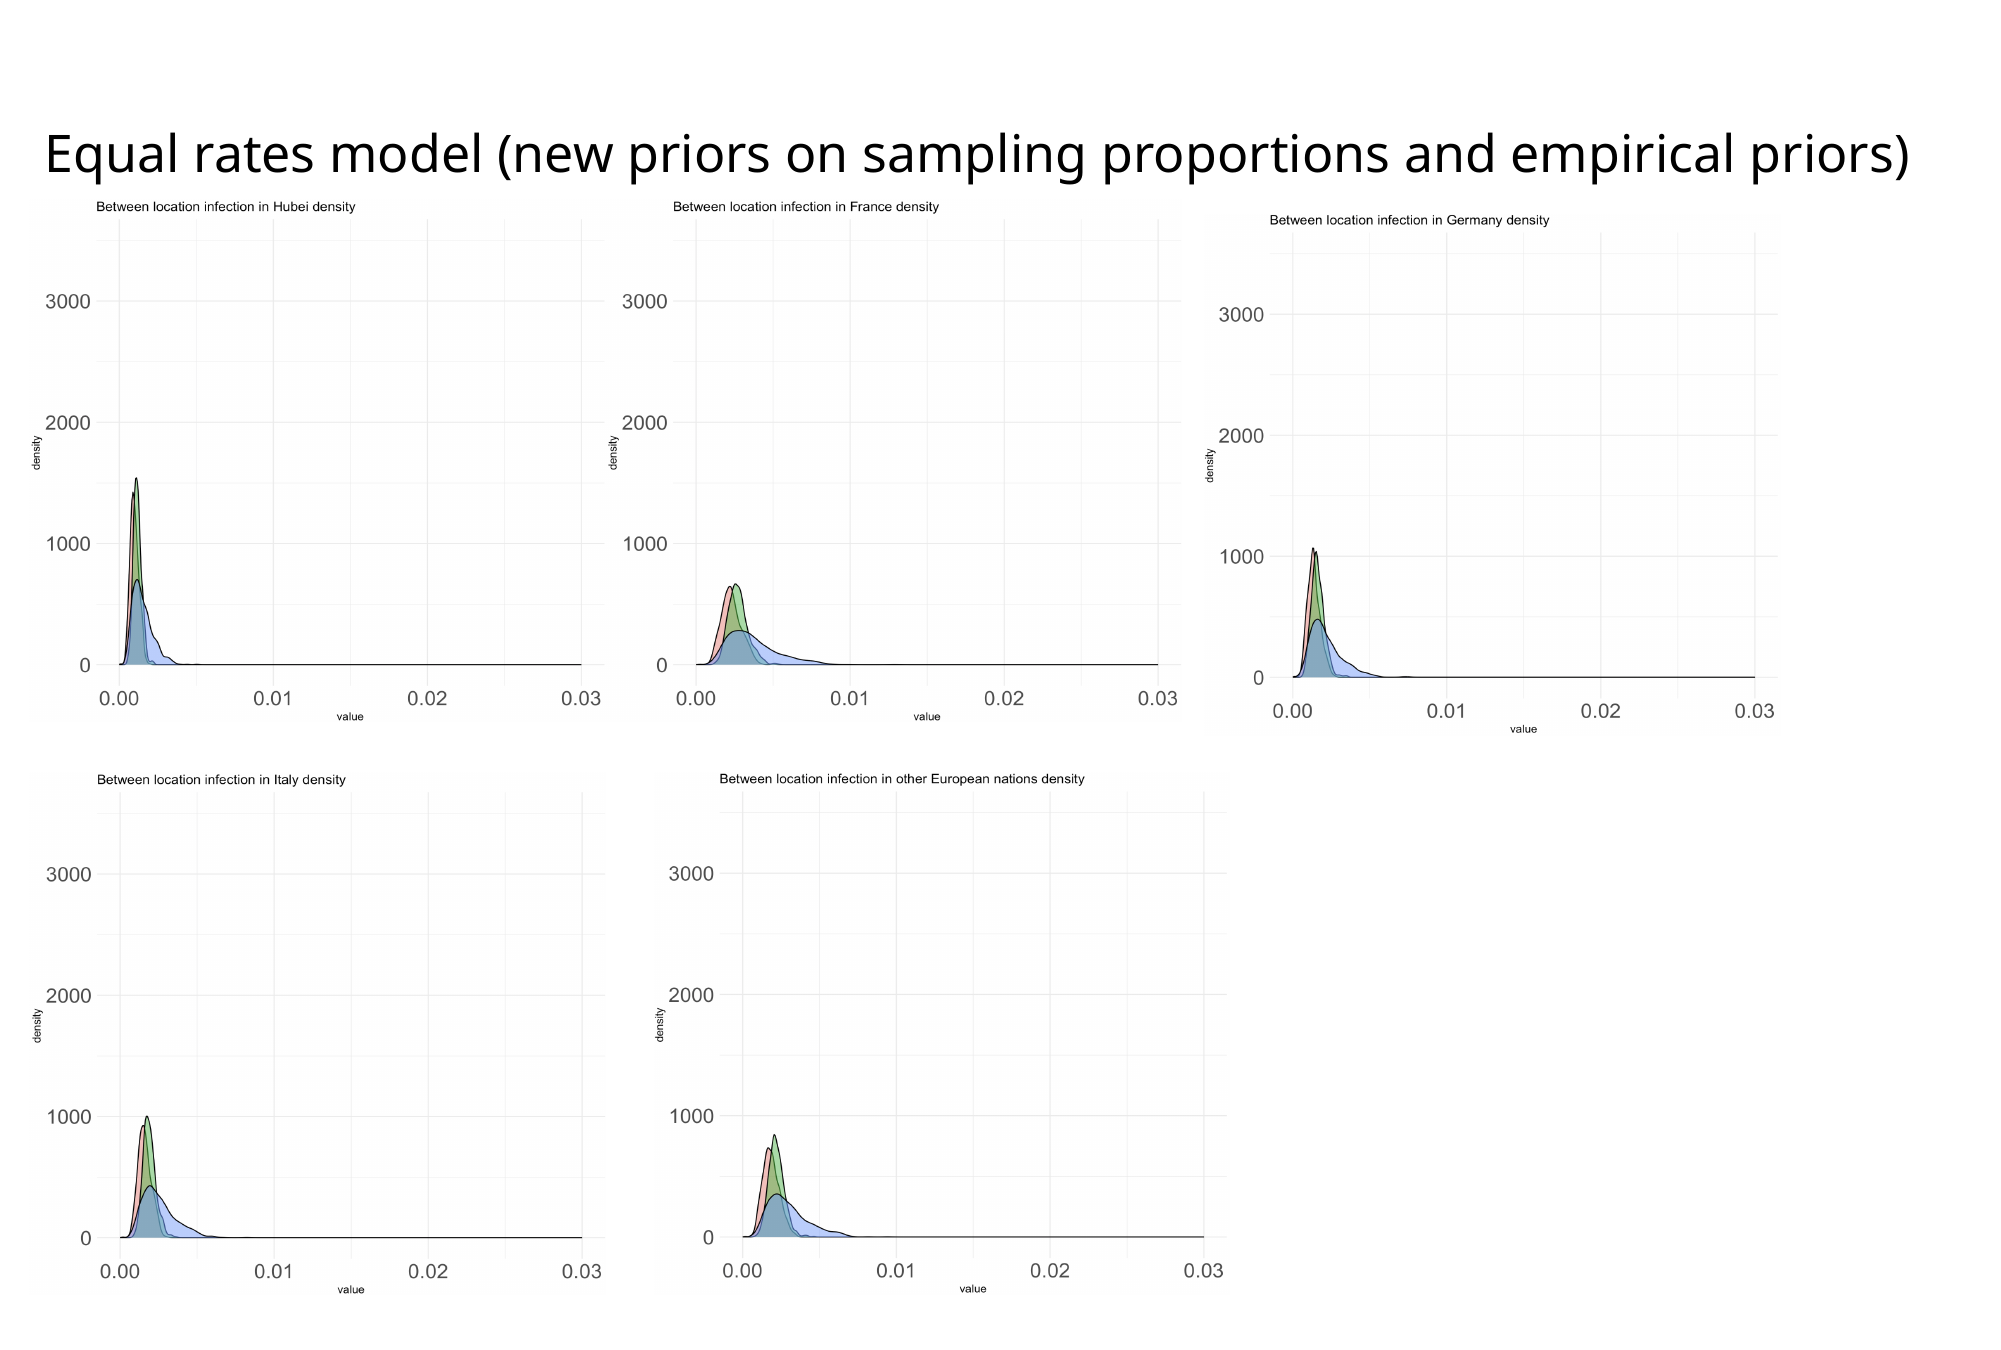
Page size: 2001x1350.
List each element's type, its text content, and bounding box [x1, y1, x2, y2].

picture [653, 772, 1231, 1295]
picture [28, 199, 1182, 722]
picture [28, 772, 606, 1295]
picture [1203, 213, 1781, 737]
title Equal rates model (new priors on sampling proportions and empirical priors) [29, 112, 1938, 200]
